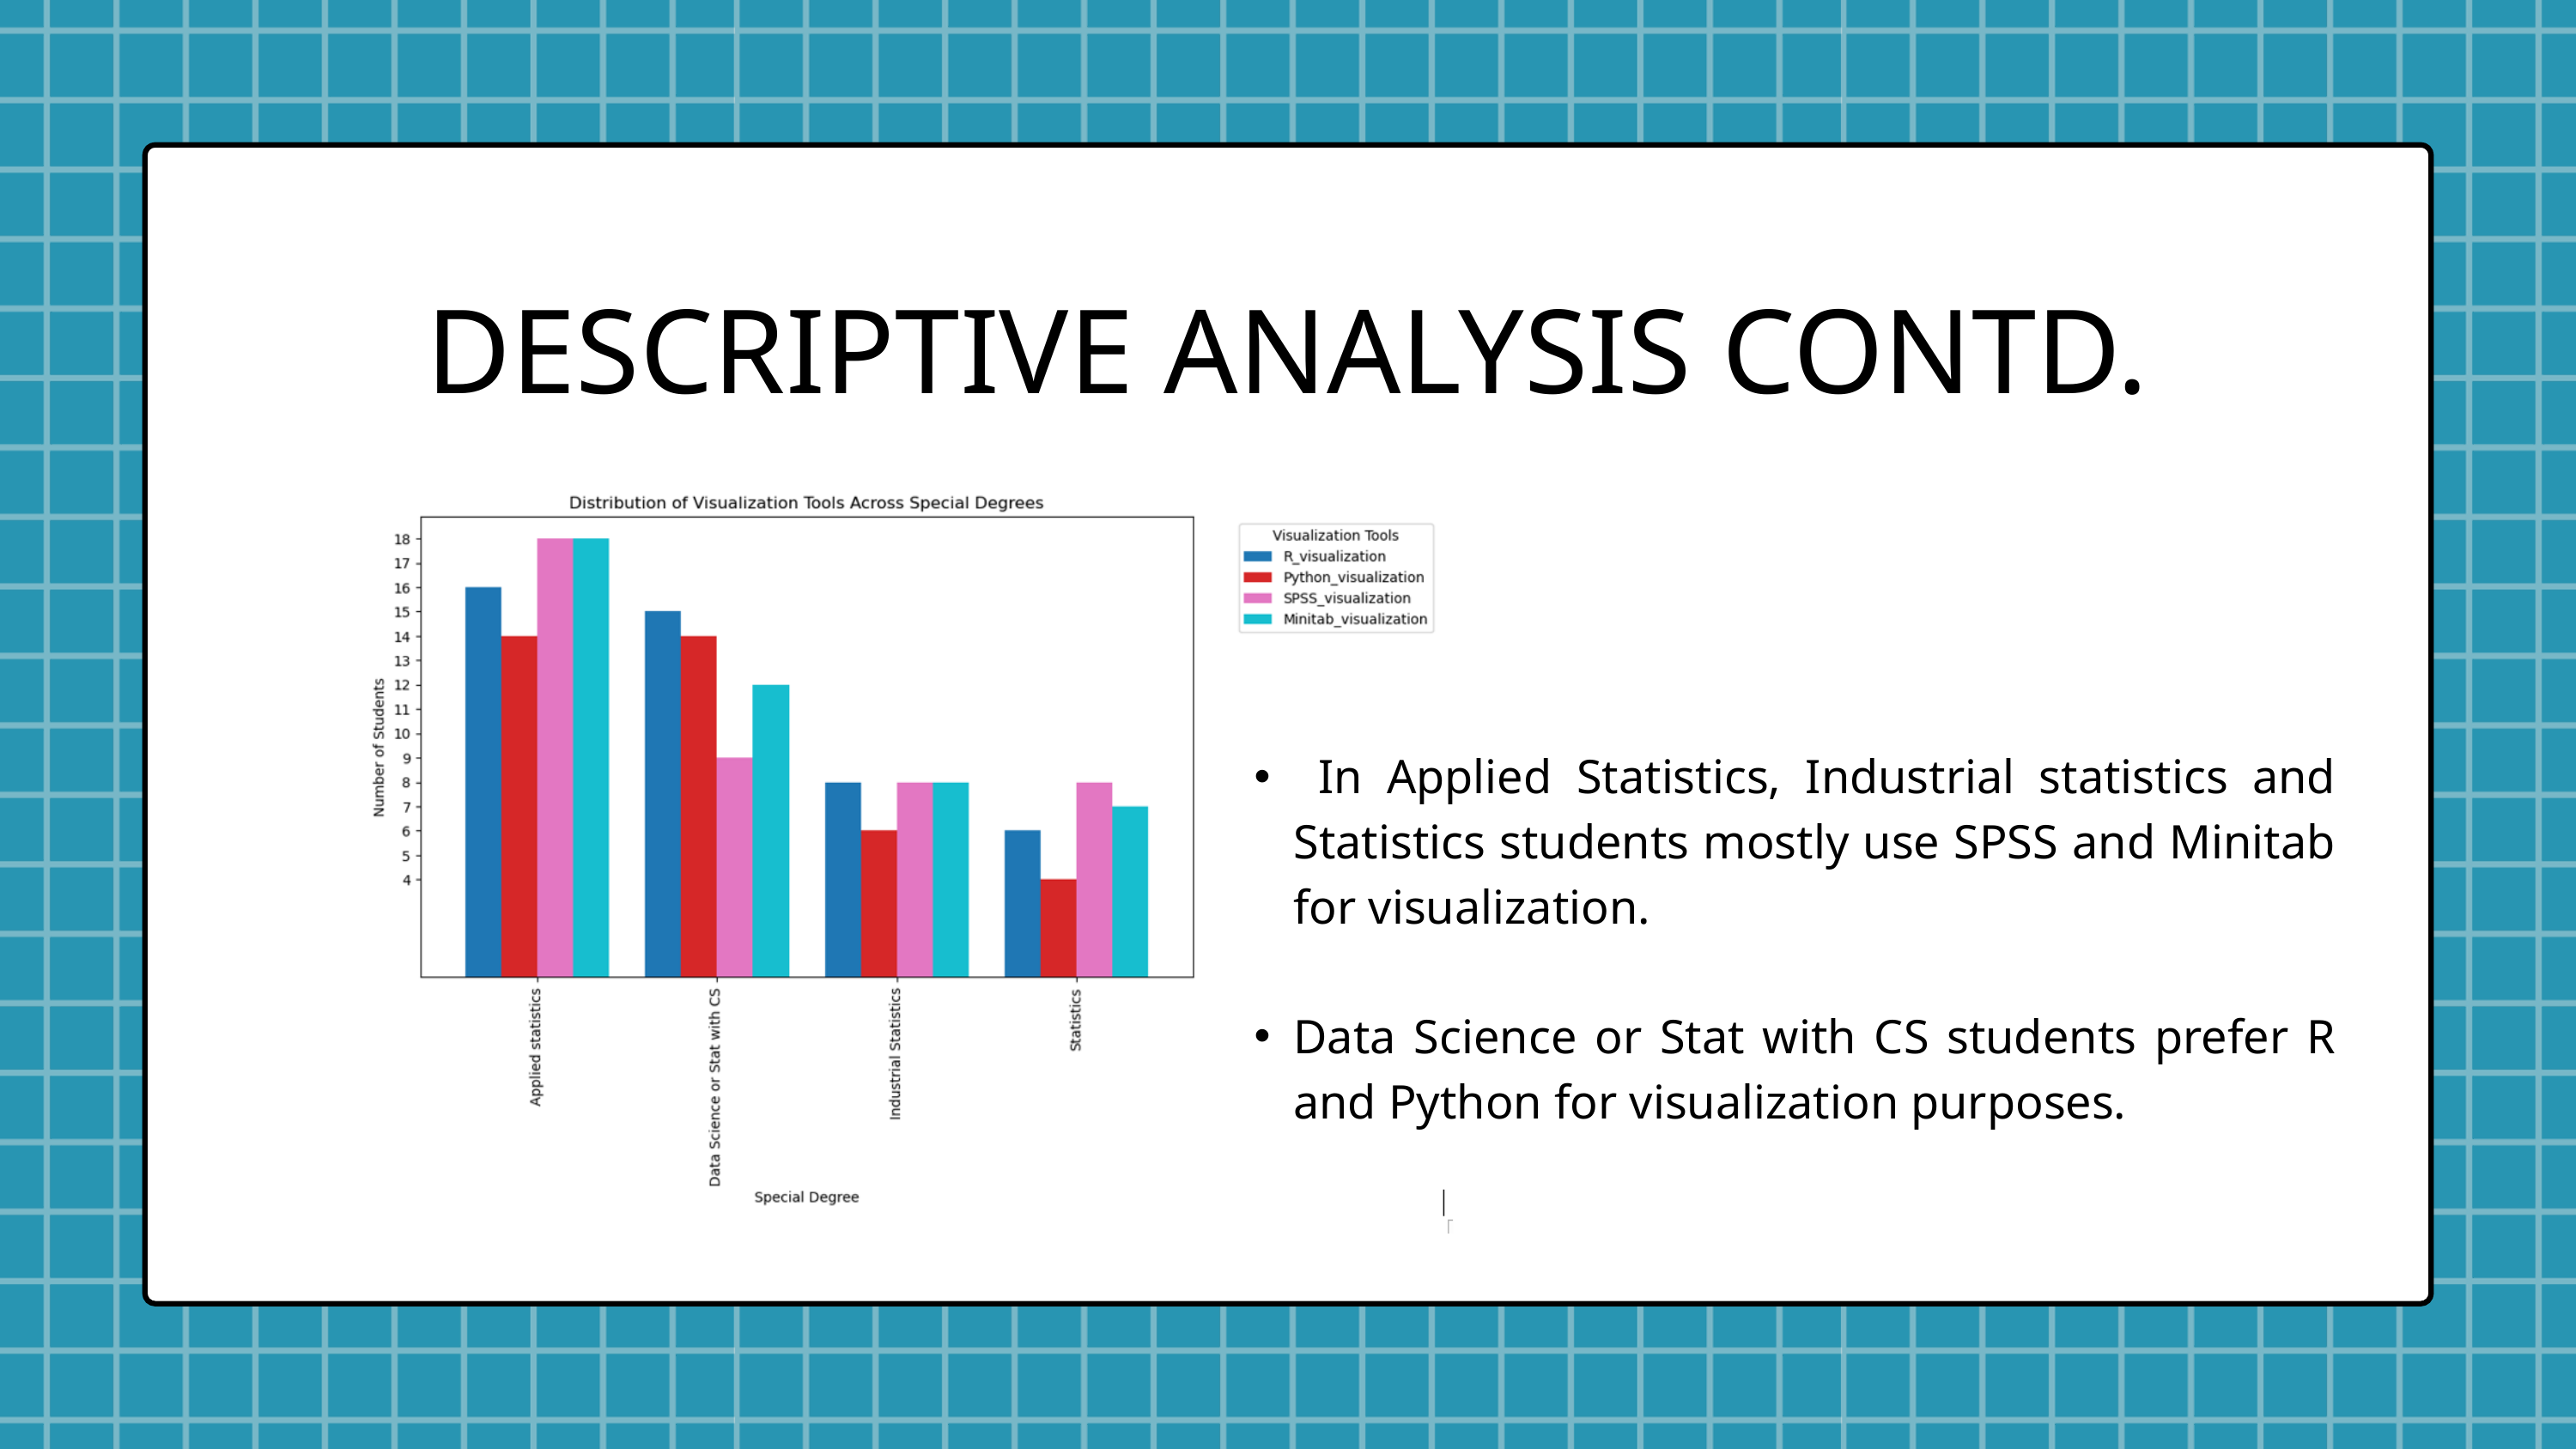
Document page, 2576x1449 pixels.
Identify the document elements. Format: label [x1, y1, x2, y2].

text_box [144, 144, 2432, 1304]
text_box [736, 1311, 1840, 1449]
text_box [736, 0, 1840, 142]
text_box [0, 0, 736, 1449]
text_box [1840, 0, 2576, 1449]
